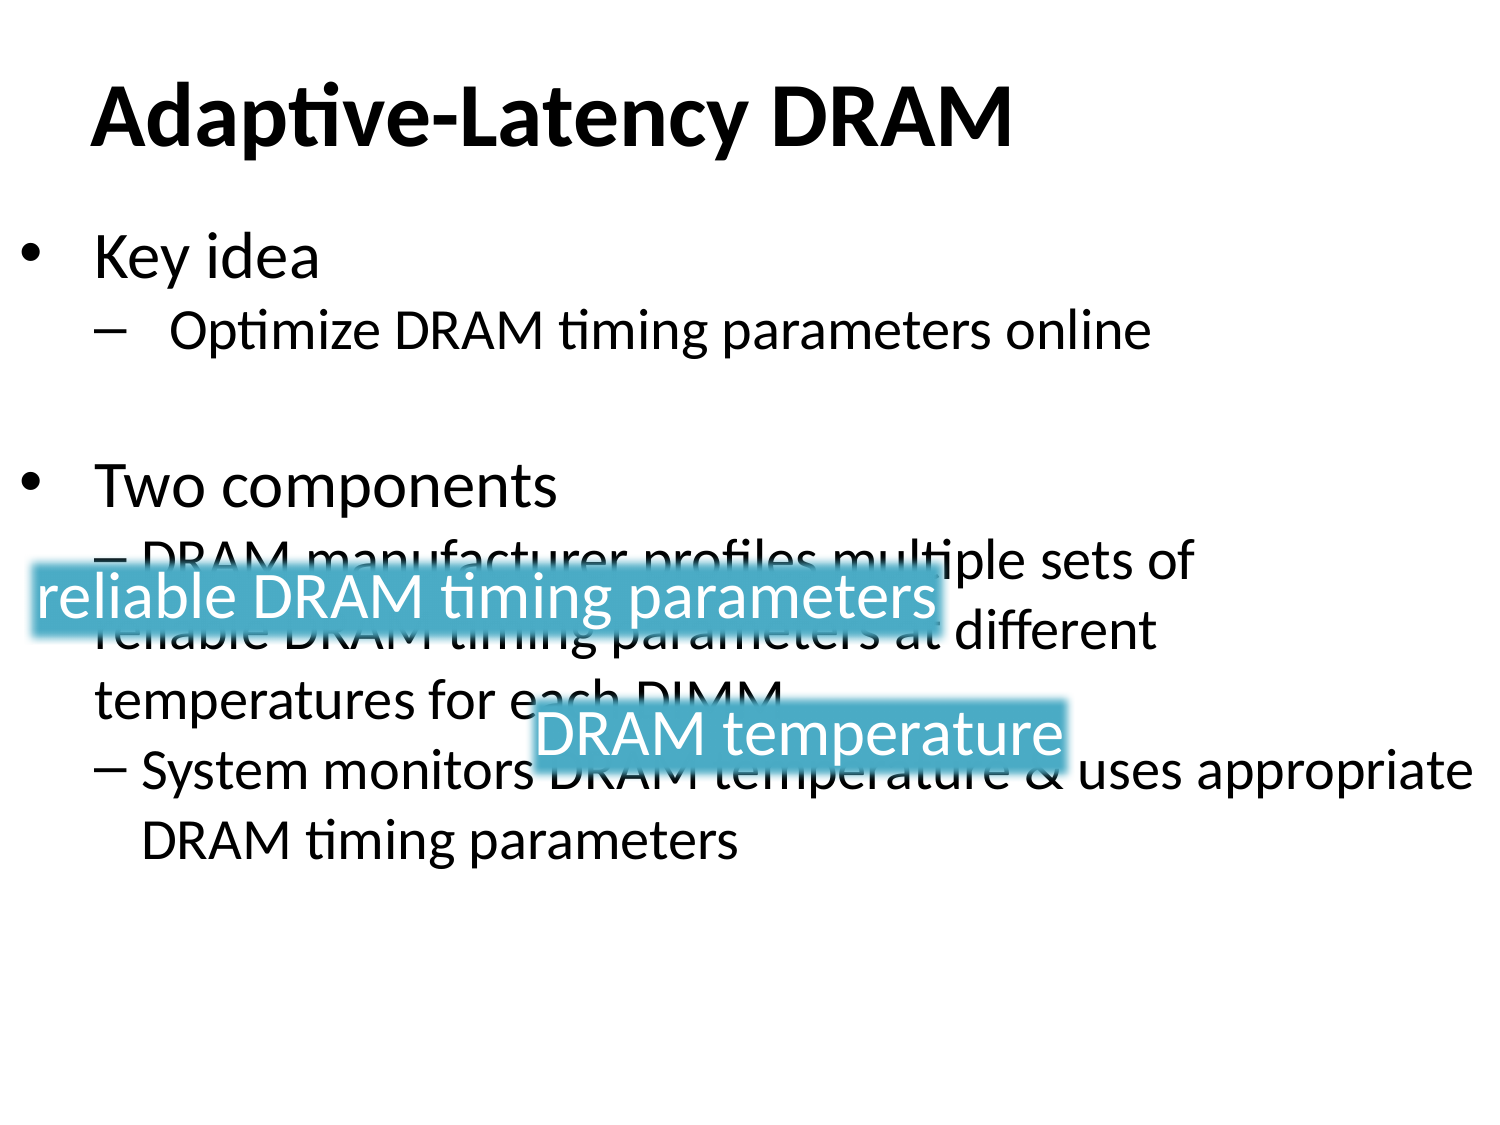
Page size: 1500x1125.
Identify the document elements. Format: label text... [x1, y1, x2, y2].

text_box DRAM temperature [535, 702, 1065, 771]
text_box reliable DRAM timing parameters [530, 697, 1071, 777]
text_box reliable DRAM timing parameters [33, 563, 944, 638]
title Adaptive-Latency DRAM [75, 16, 1425, 203]
list Key idea Optimize DRAM timing parameters online Two components DRAM manufacturer profiles multiple sets of reliable DRAM timing parameters at different temperatures for each DIMM System monitors DRAM temperature & uses appropriate DRAM timing parameters [4, 203, 1500, 967]
